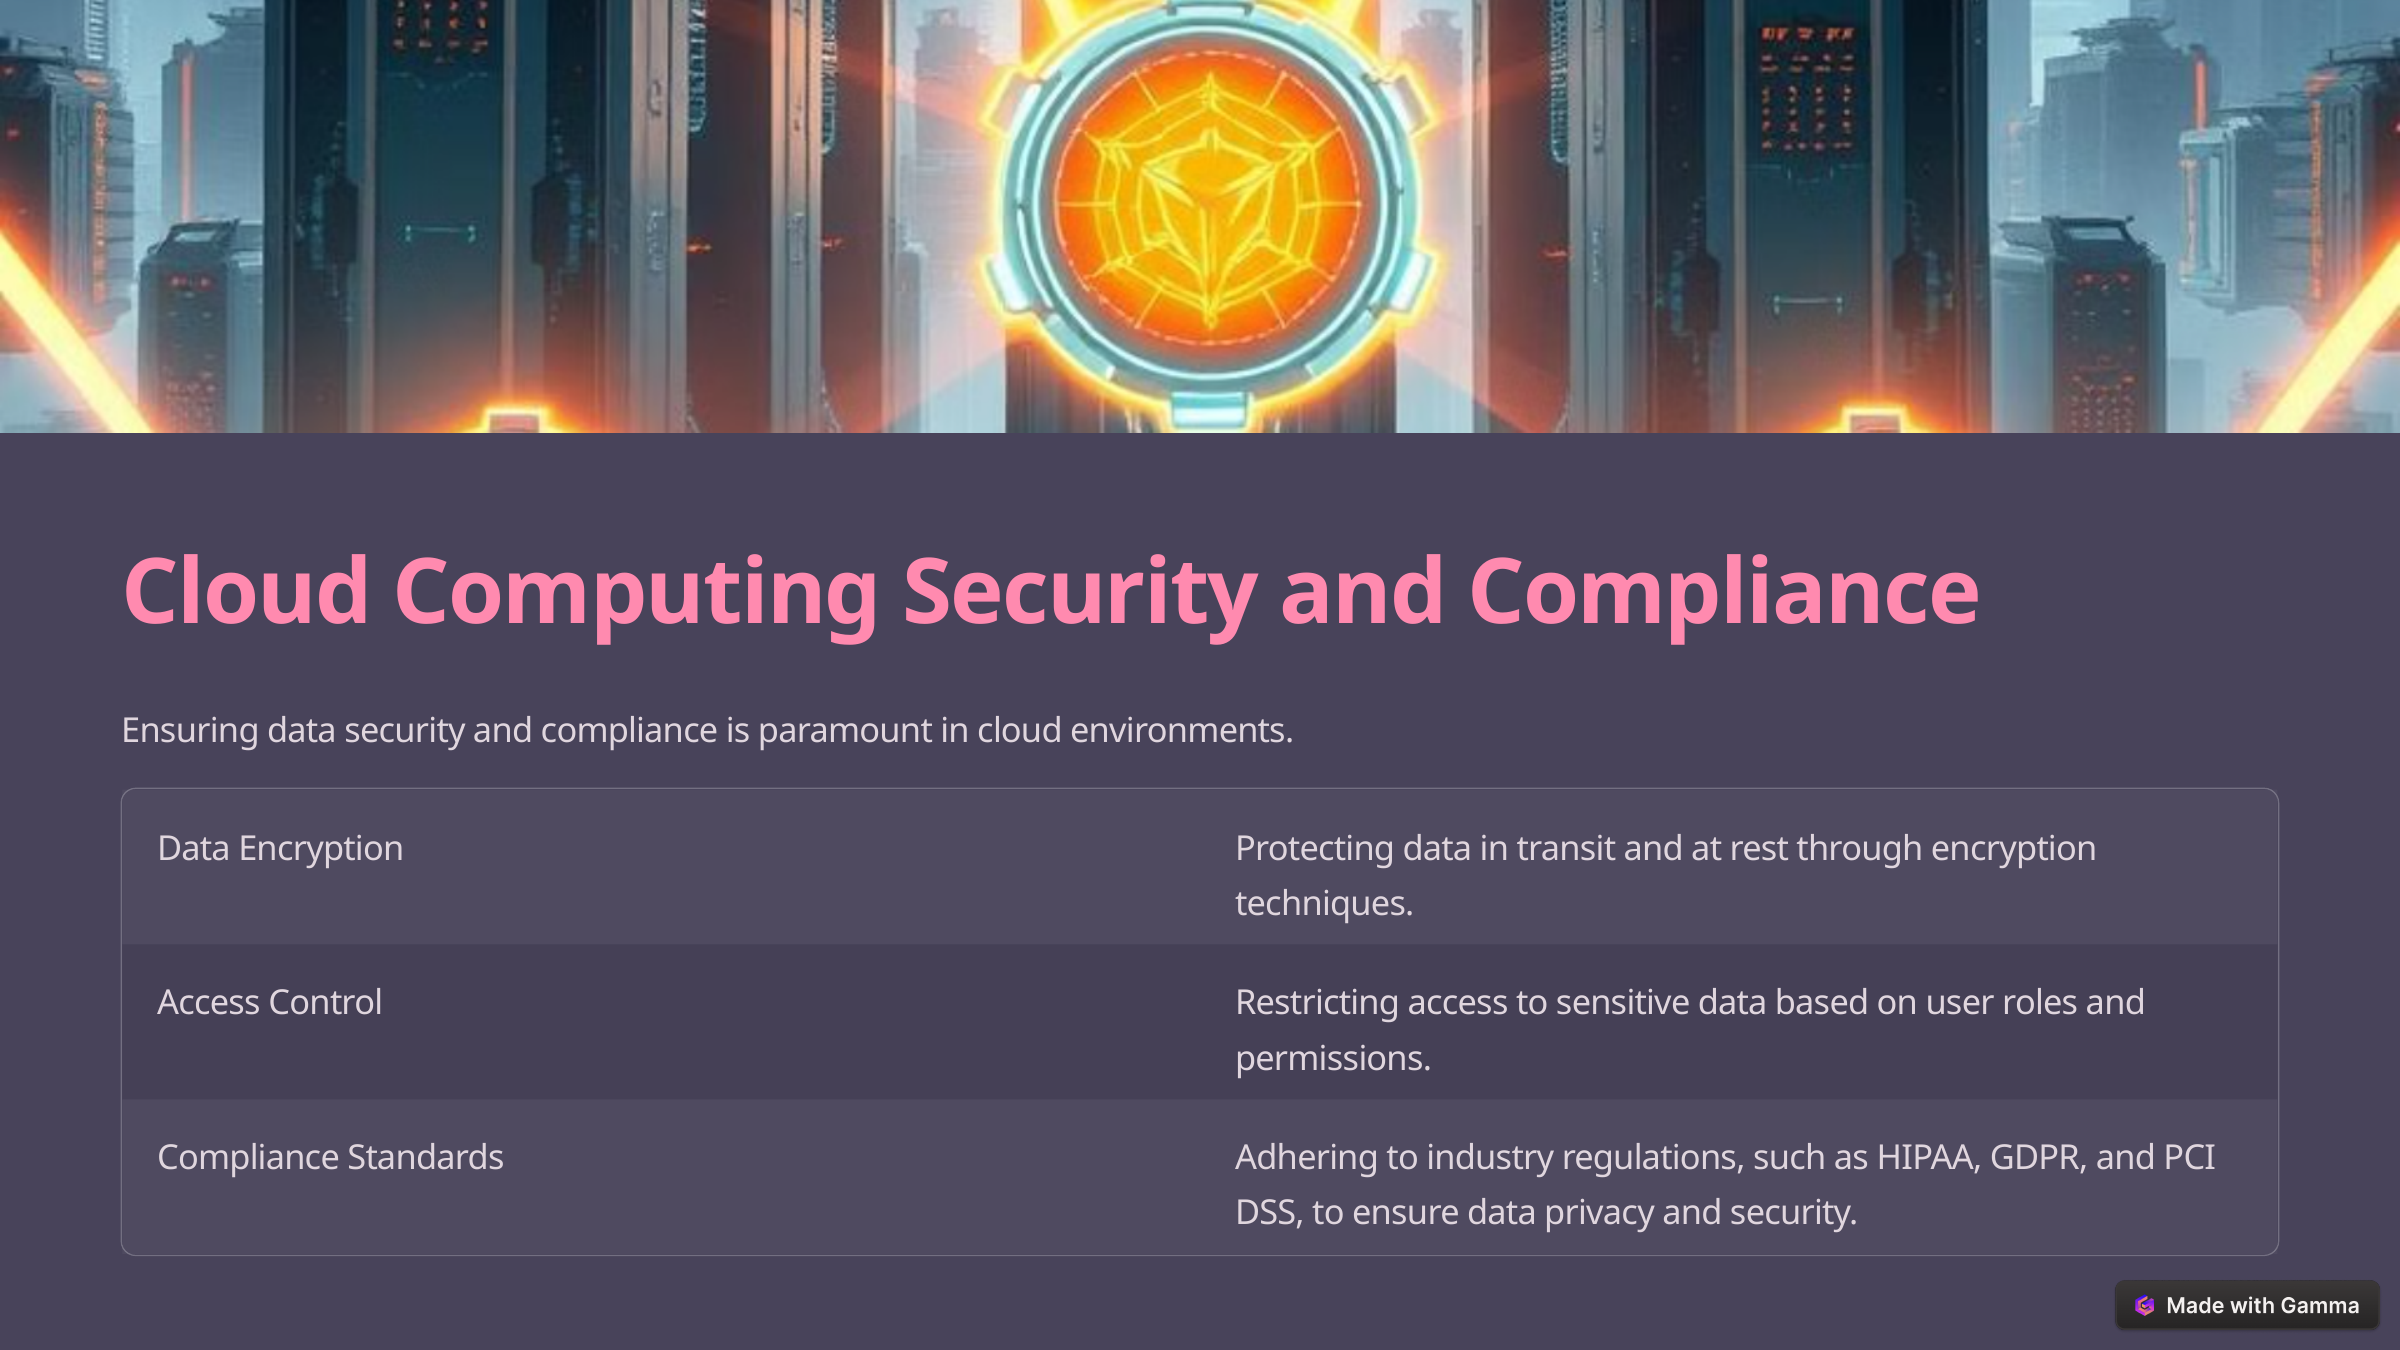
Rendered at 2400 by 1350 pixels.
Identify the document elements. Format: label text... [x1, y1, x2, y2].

text_box Compliance Standards [157, 1121, 1165, 1177]
picture [0, 0, 2400, 434]
text_box Adhering to industry regulations, such as HIPAA, GDPR, and PCI DSS, to ensure data privacy and security. [1235, 1121, 2243, 1233]
text_box Restricting access to sensitive data based on user roles and permissions. [1235, 966, 2243, 1078]
picture [2106, 1271, 2389, 1339]
text_box Data Encryption [157, 811, 1165, 867]
text_box Access Control [157, 966, 1165, 1022]
text_box [122, 789, 2278, 944]
text_box Ensuring data security and compliance is paramount in cloud environments. [121, 693, 2279, 750]
text_box Protecting data in transit and at rest through encryption techniques. [1235, 811, 2243, 923]
text_box Cloud Computing Security and Compliance [121, 528, 1856, 642]
text_box [122, 1099, 2278, 1255]
text_box [122, 944, 2278, 1099]
